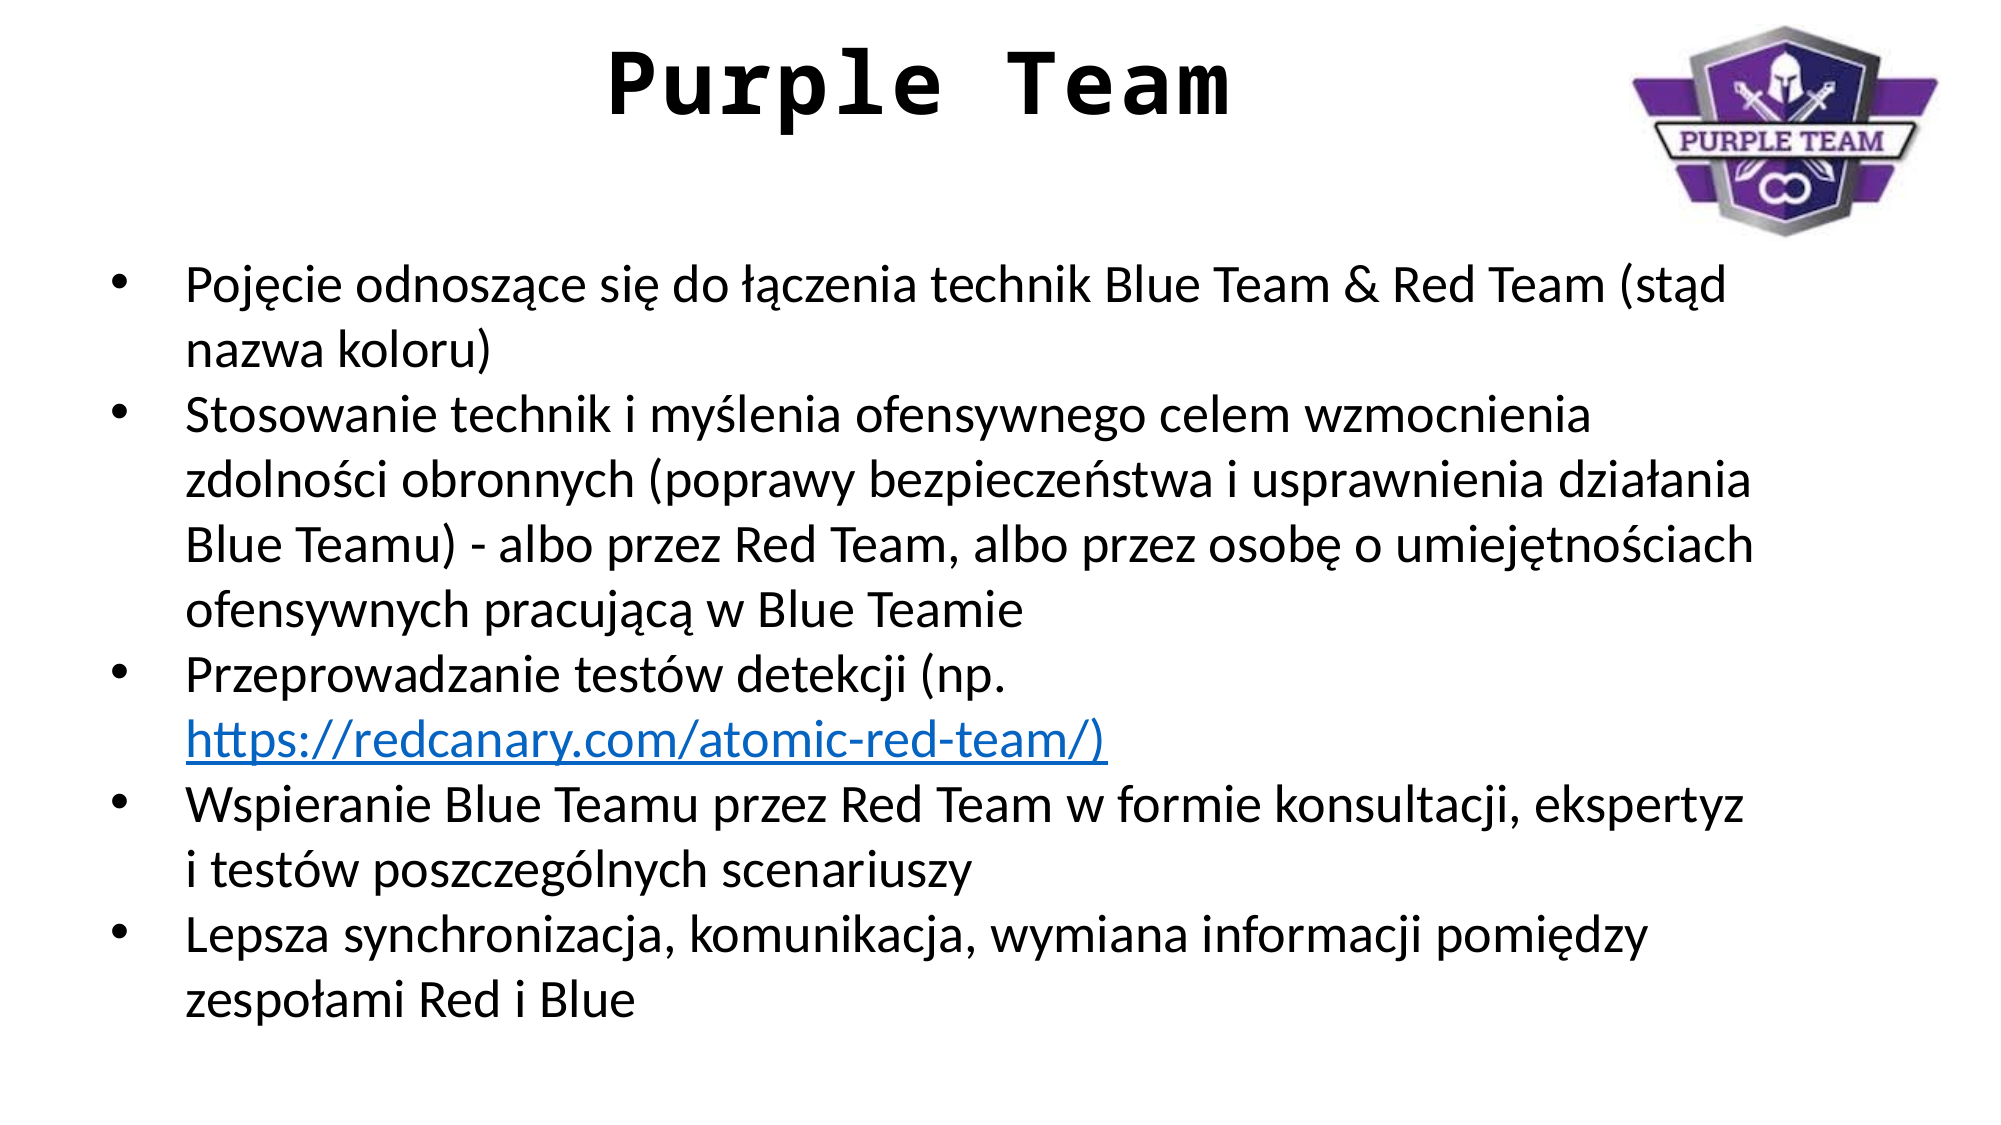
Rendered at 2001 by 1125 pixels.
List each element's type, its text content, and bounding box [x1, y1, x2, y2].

text_box Purple Team [279, 27, 1554, 132]
picture [1629, 23, 1941, 242]
text_box Pojęcie odnoszące się do łączenia technik Blue Team & Red Team (stąd nazwa koloru) Stosowanie technik i myślenia ofensywnego celem wzmocnienia zdolności obronnych (poprawy bezpieczeństwa i usprawnienia działania Blue Teamu) - albo przez Red Team, albo przez osobę o umiejętnościach ofensywnych pracującą w Blue Teamie Przeprowadzanie testów detekcji (np. https://redcanary.com/atomic-red-team/) Wspieranie Blue Teamu przez Red Team w formie konsultacji, ekspertyz i testów poszczególnych scenariuszy Lepsza synchronizacja, komunikacja, wymiana informacji pomiędzy zespołami Red i Blue [96, 241, 1785, 1101]
